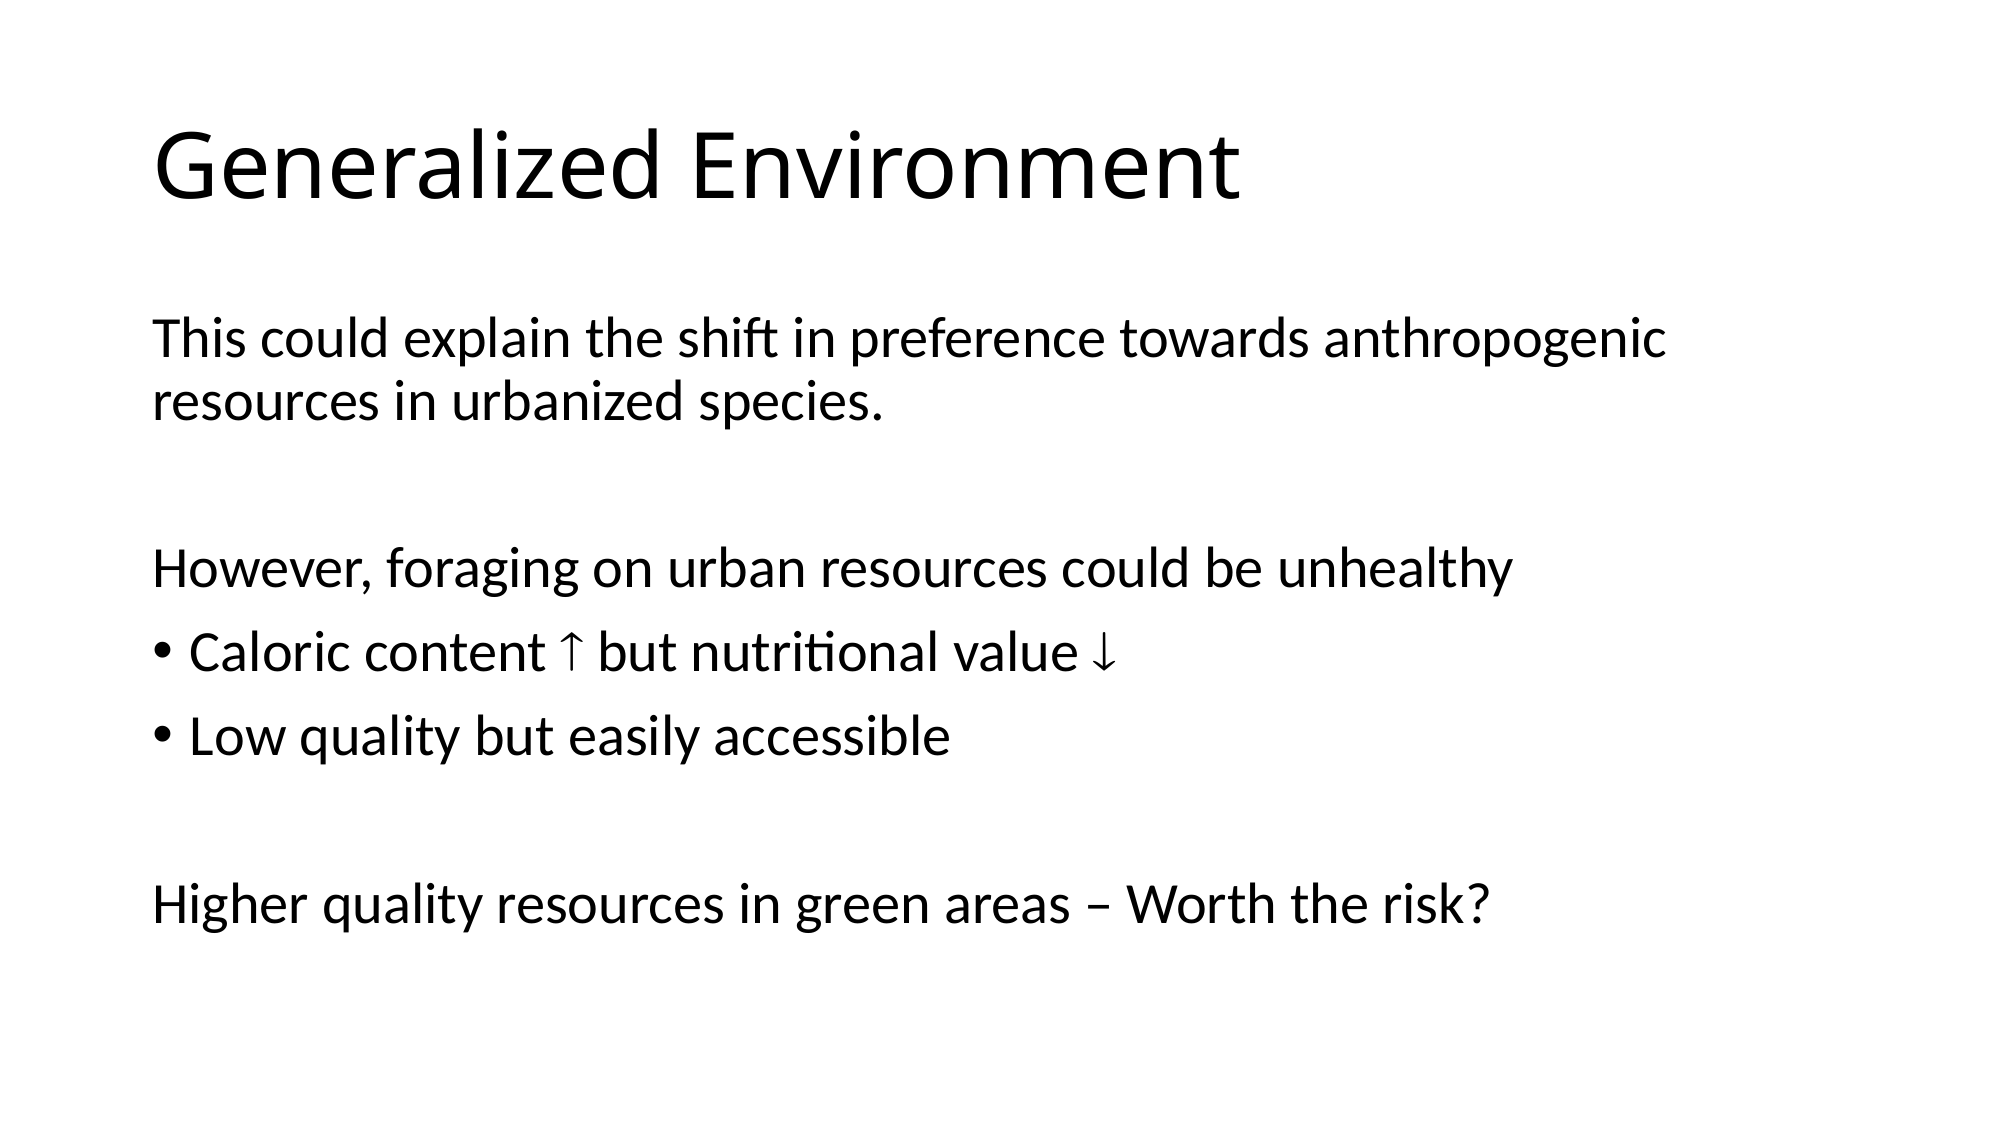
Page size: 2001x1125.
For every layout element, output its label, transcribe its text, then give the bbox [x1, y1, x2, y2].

title Generalized Environment [137, 59, 1863, 278]
list This could explain the shift in preference towards anthropogenic resources in urbanized species. However, foraging on urban resources could be unhealthy Caloric content  but nutritional value  Low quality but easily accessible Higher quality resources in green areas – Worth the risk? [137, 299, 1863, 1014]
